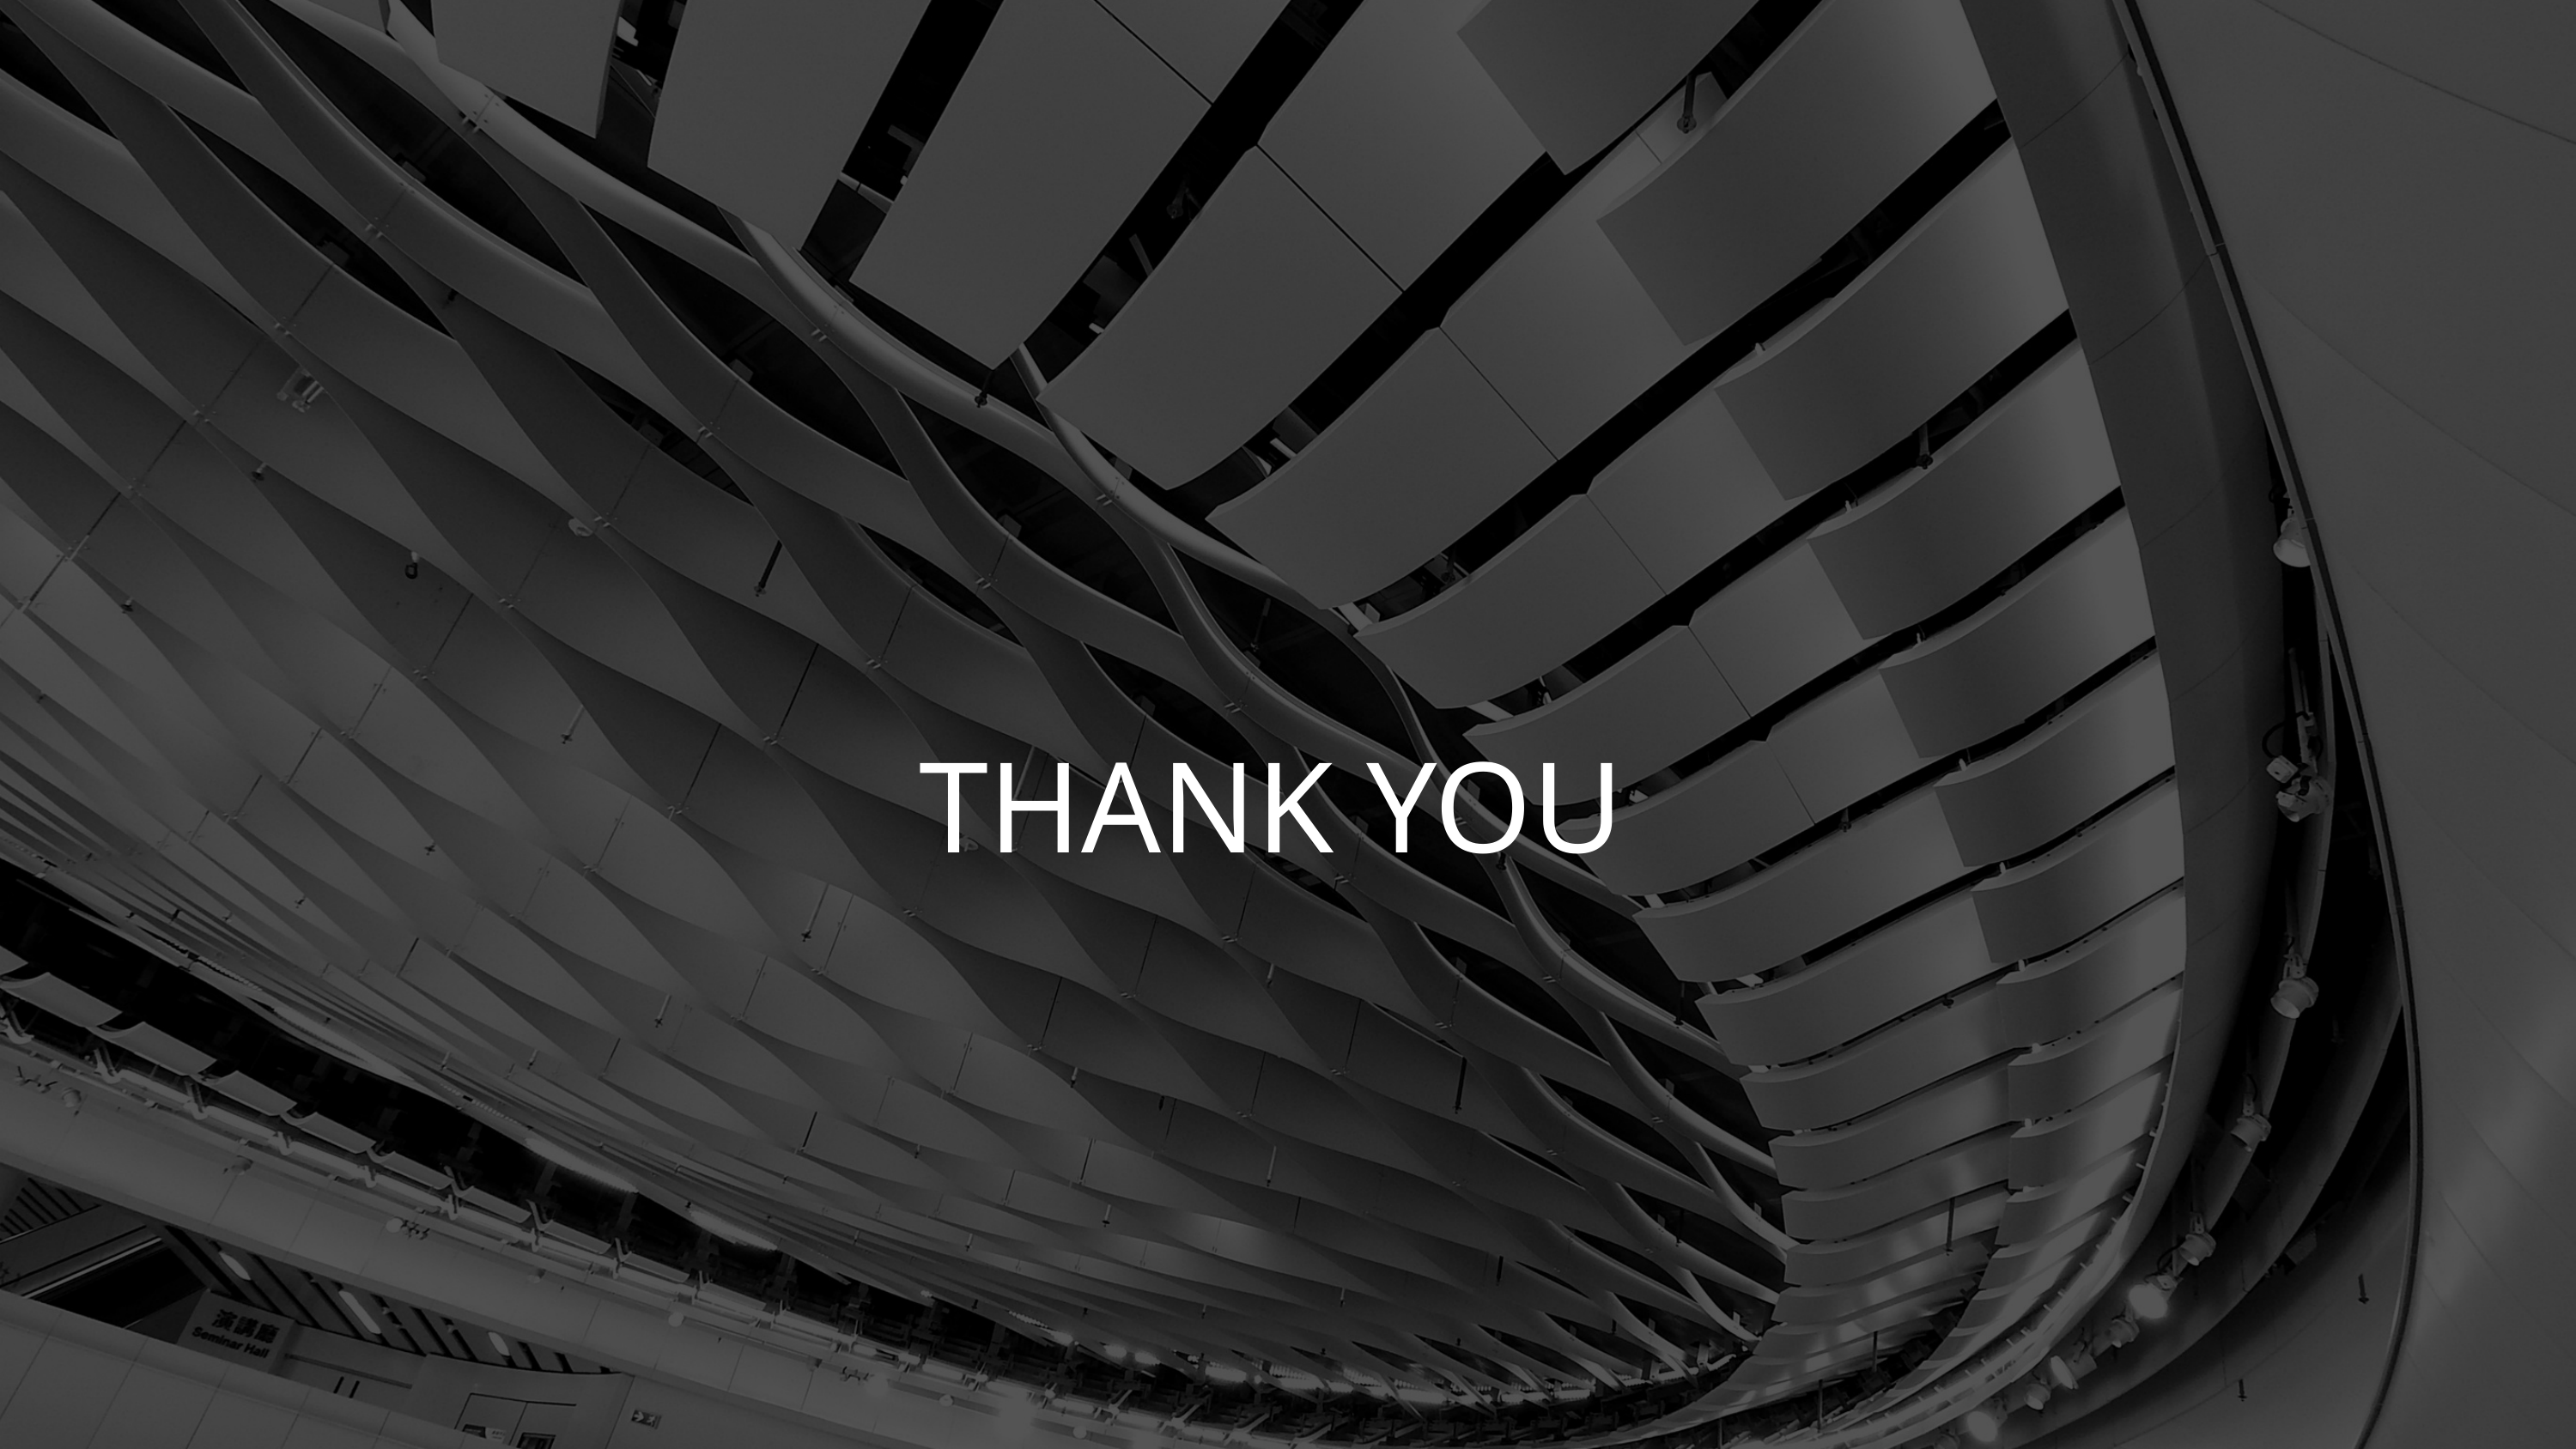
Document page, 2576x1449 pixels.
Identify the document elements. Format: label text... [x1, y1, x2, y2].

text_box THANK YOU [799, 714, 1776, 1040]
text_box [0, 0, 2576, 1449]
